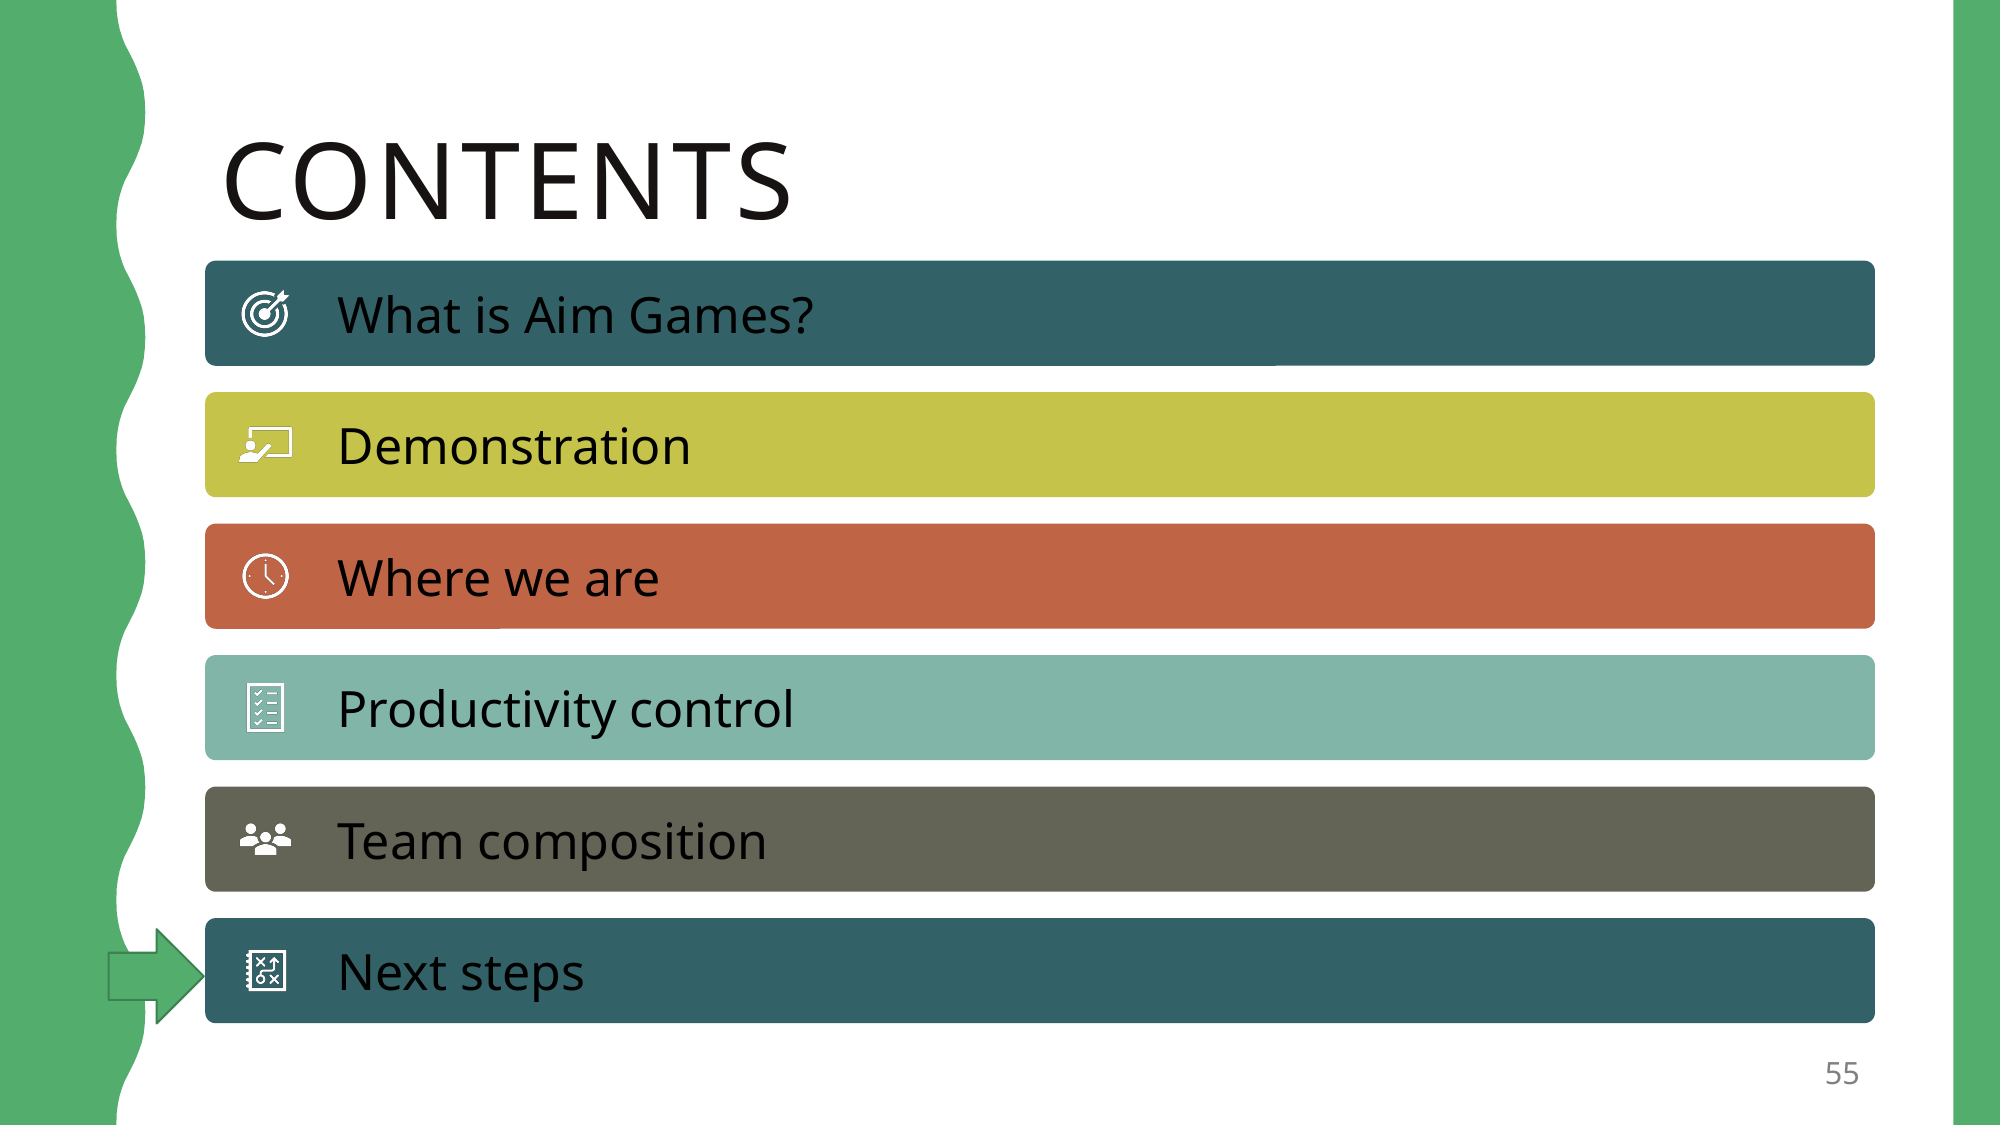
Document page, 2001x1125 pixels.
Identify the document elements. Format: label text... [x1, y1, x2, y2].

text_box [107, 928, 205, 1025]
text_box [117, 0, 1952, 1125]
title Contents [205, 62, 1875, 260]
text_box [1952, 0, 2000, 1125]
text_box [205, 260, 1875, 1024]
text_box [0, 0, 146, 1125]
slide_number 55 [1412, 1045, 1875, 1103]
